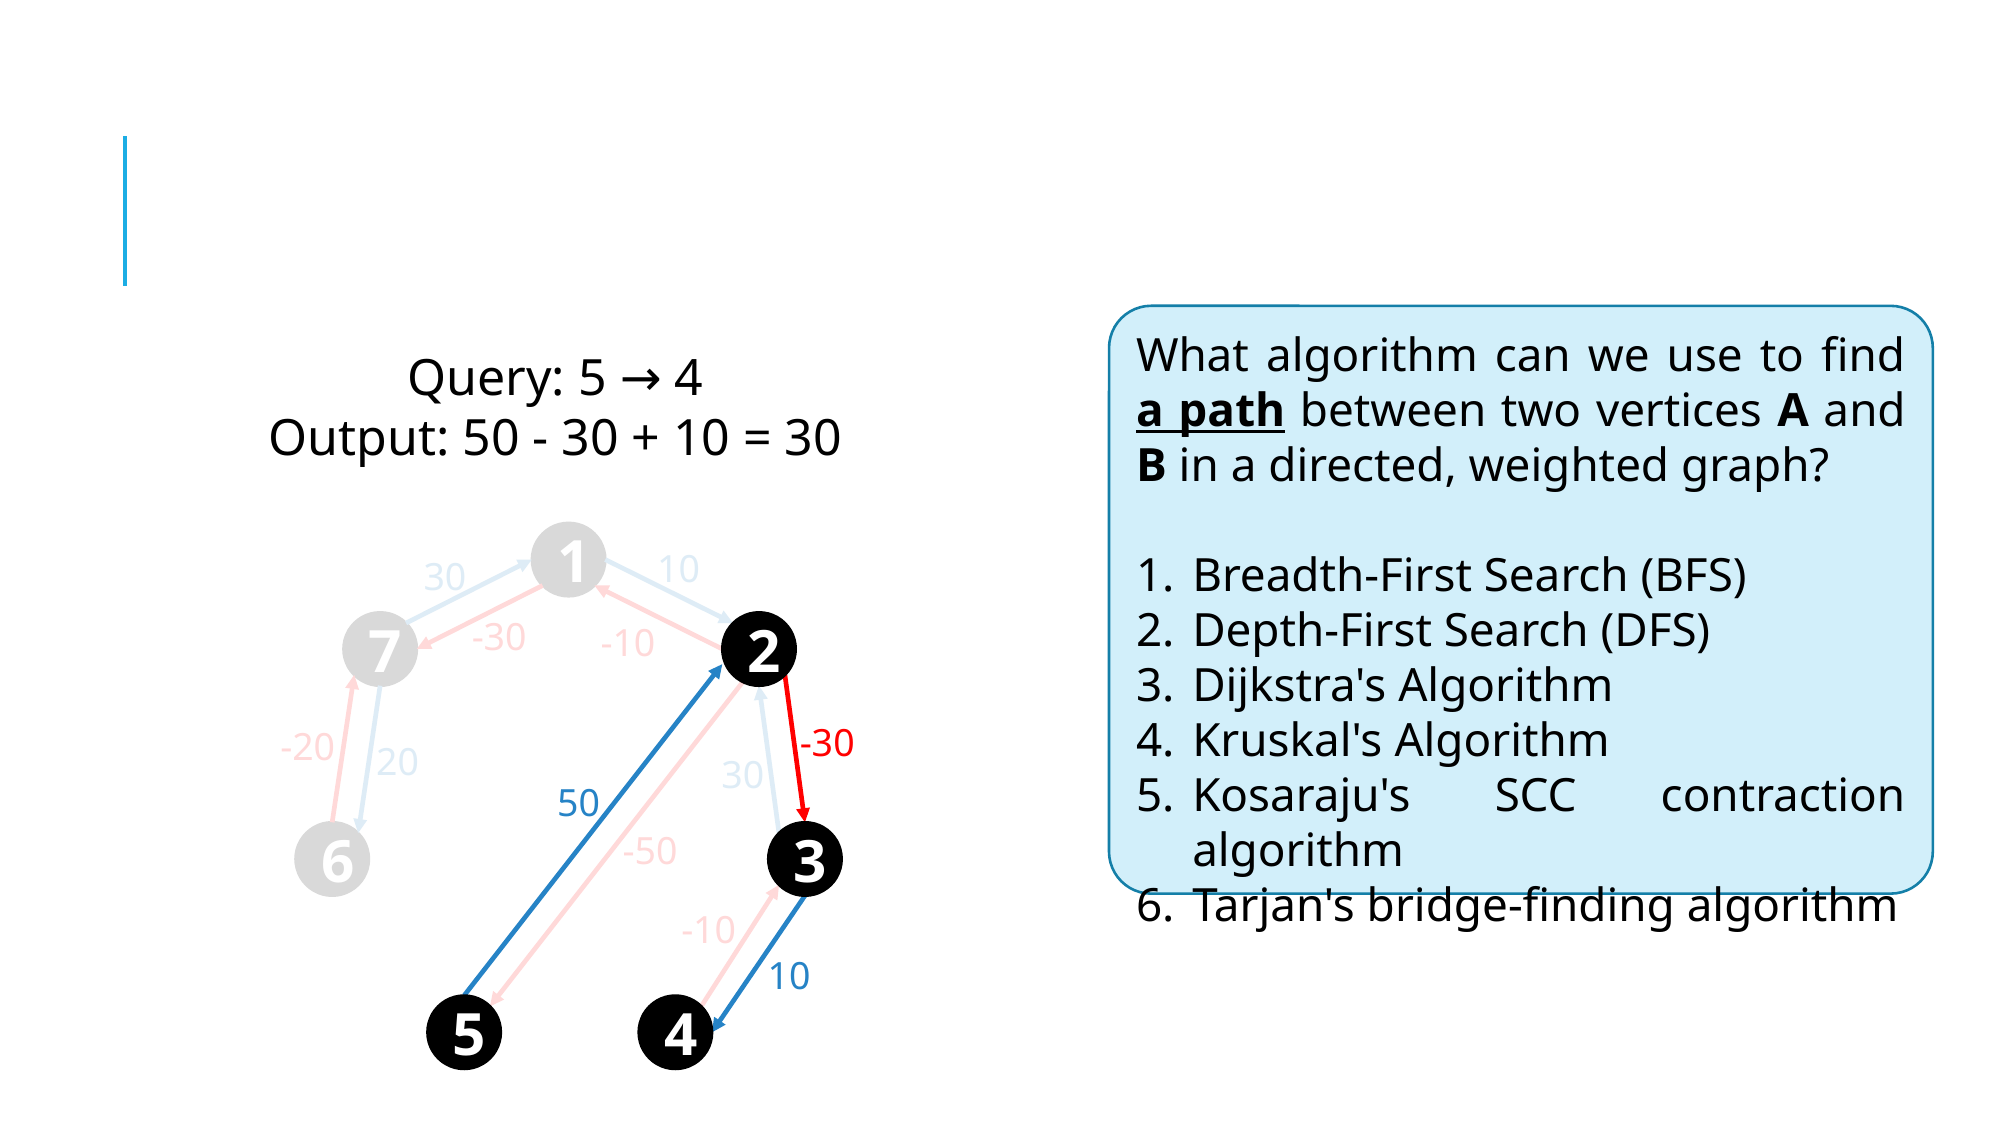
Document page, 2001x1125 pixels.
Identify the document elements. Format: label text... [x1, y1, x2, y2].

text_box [265, 508, 892, 1101]
text_box What algorithm can we use to find a path between two vertices A and B in a directed, weighted graph? Breadth-First Search (BFS) Depth-First Search (DFS) Dijkstra's Algorithm Kruskal's Algorithm Kosaraju's SCC contraction algorithm Tarjan's bridge-finding algorithm [1107, 304, 1935, 895]
text_box Query: 5 → 4 Output: 50 - 30 + 10 = 30 [253, 338, 857, 473]
